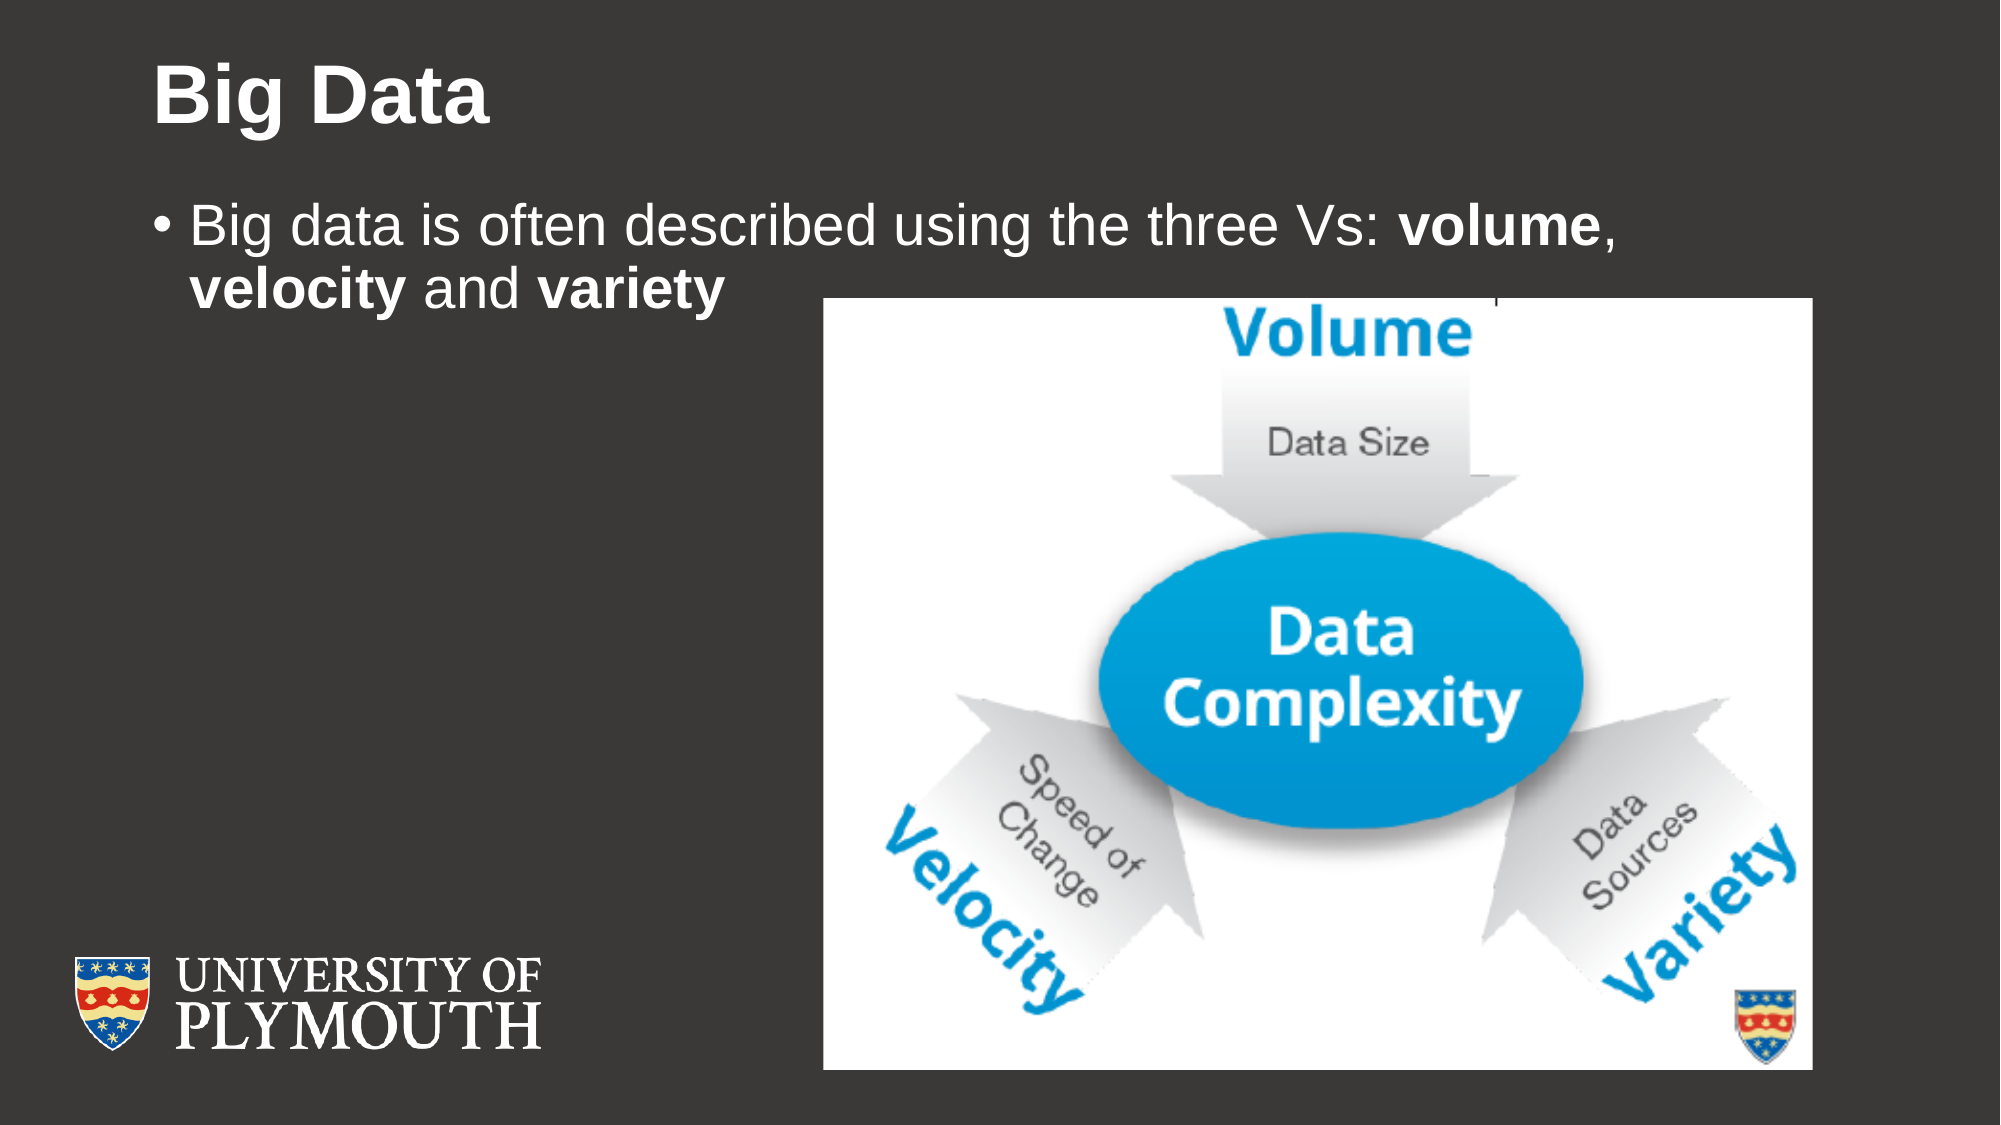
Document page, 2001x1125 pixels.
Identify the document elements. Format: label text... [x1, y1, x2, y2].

list Big data is often described using the three Vs: volume, velocity and variety [137, 187, 1863, 902]
picture [823, 298, 1813, 1070]
picture [75, 957, 541, 1053]
title Big Data [137, 12, 1863, 182]
